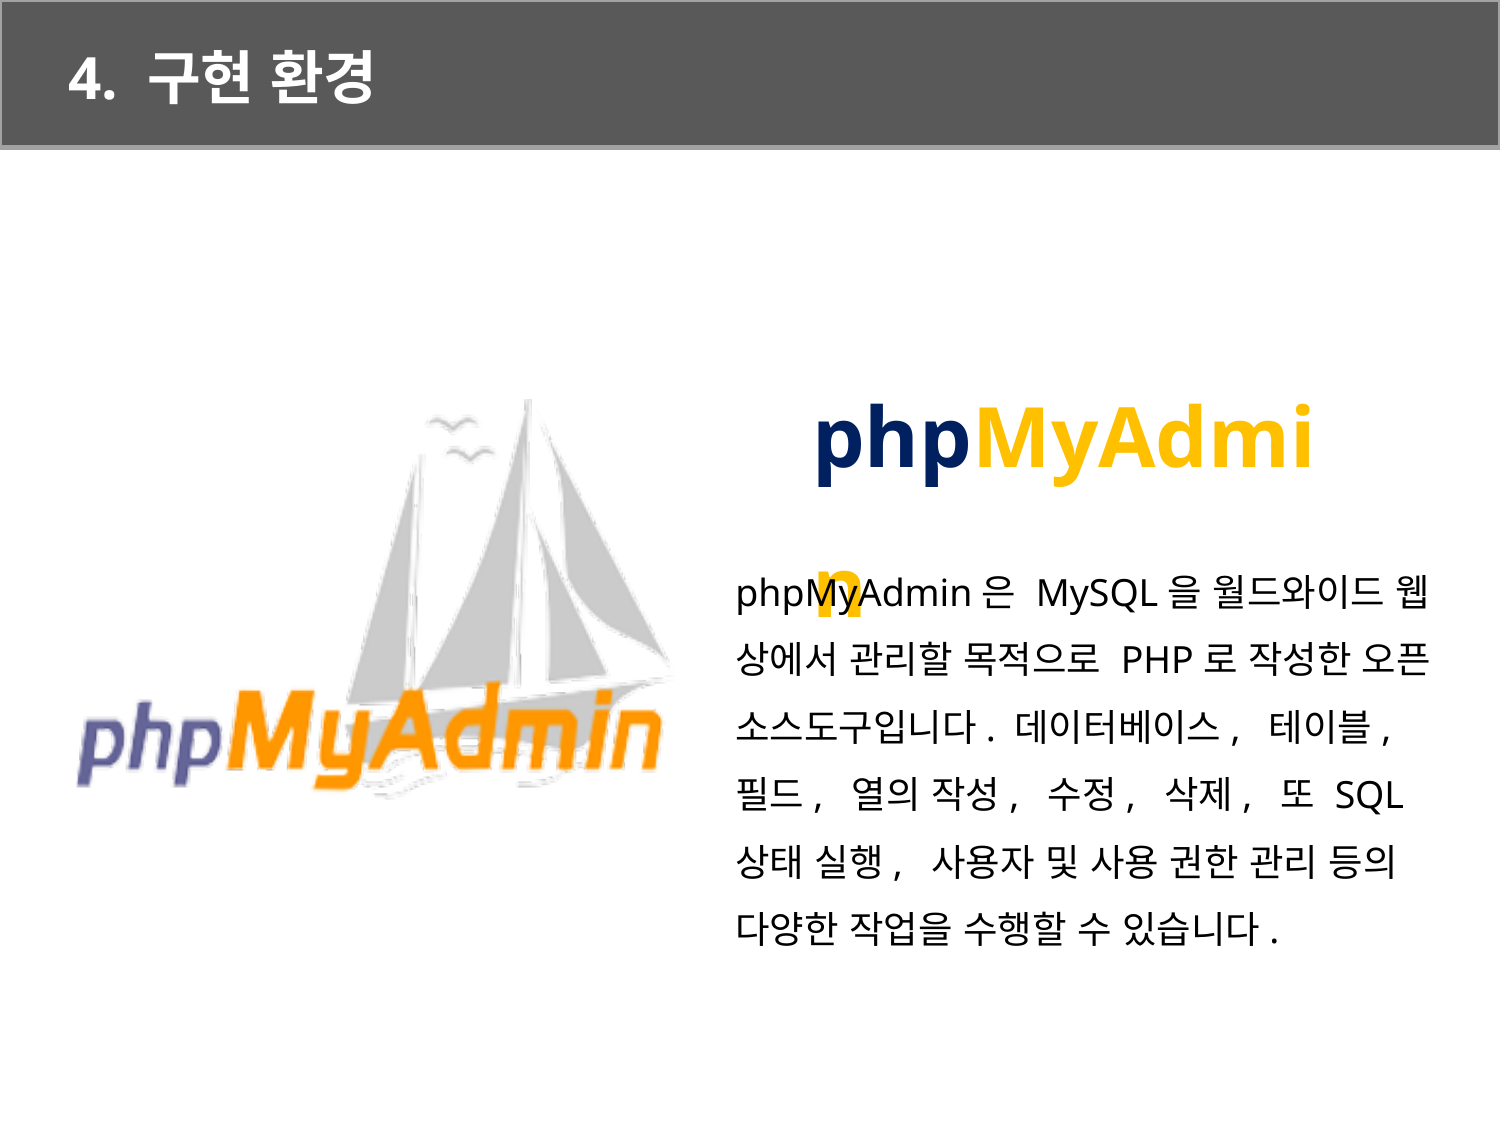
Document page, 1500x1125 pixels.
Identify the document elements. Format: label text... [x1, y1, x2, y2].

picture [76, 399, 677, 802]
text_box phpMyAdmin은 MySQL을 월드와이드 웹 상에서 관리할 목적으로 PHP로 작성한 오픈 소스도구입니다. 데이터베이스, 테이블, 필드, 열의 작성, 수정, 삭제, 또 SQL 상태 실행, 사용자 및 사용 권한 관리 등의 다양한 작업을 수행할 수 있습니다. [720, 538, 1471, 816]
text_box [0, 0, 1500, 148]
text_box phpMyAdmin [797, 326, 1365, 445]
text_box 4. 구현 환경 [53, 33, 1118, 114]
